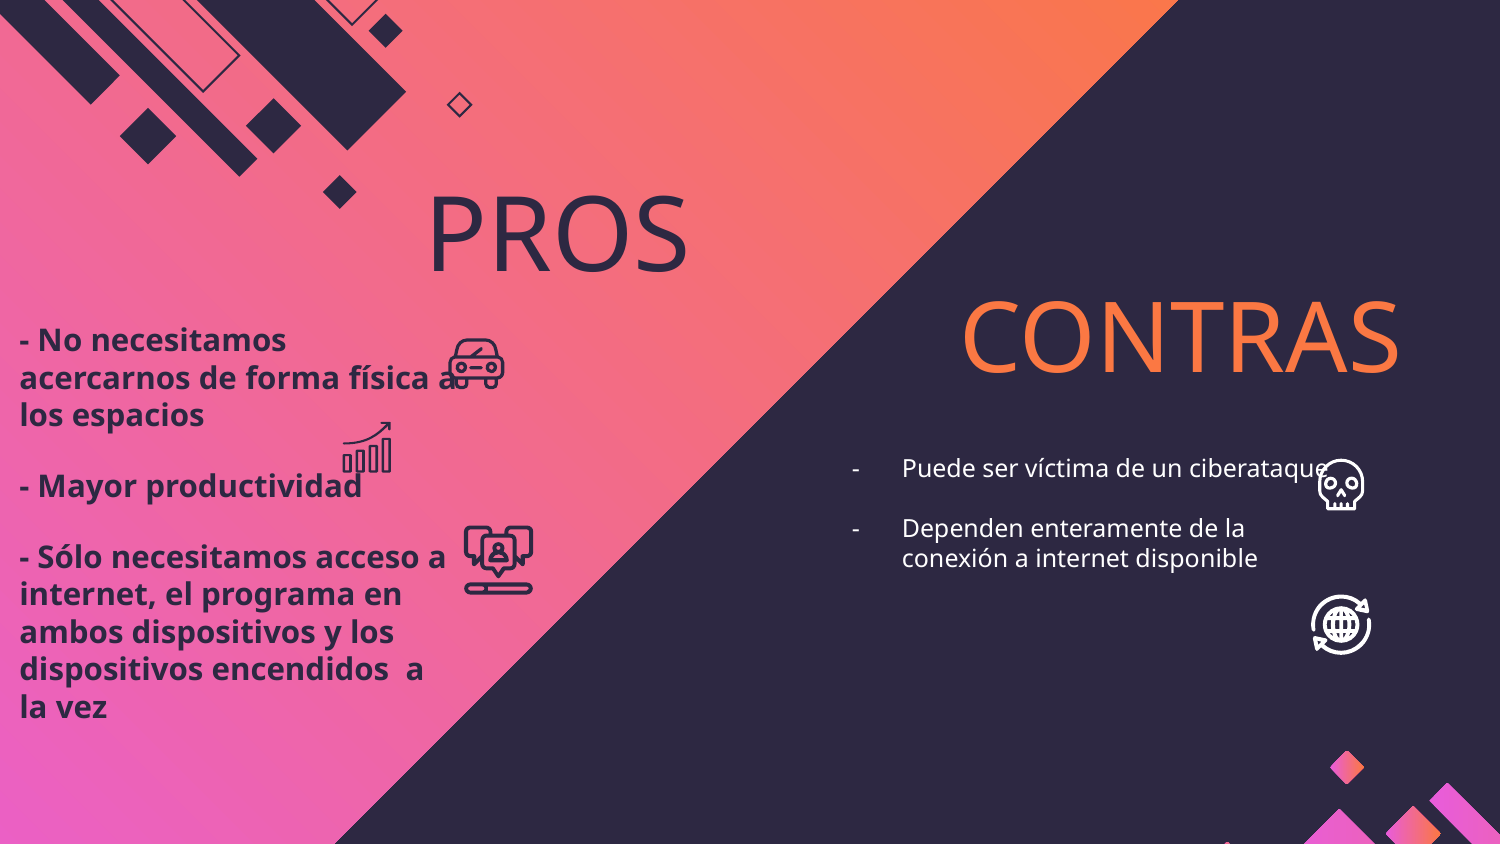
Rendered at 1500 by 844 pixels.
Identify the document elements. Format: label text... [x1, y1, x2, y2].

subtitle - No necesitamos acercarnos de forma física a los espacios - Mayor productividad - Sólo necesitamos acceso a internet, el programa en ambos dispositivos y los dispositivos encendidos a la vez [4, 305, 475, 776]
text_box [1309, 594, 1373, 655]
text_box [448, 338, 505, 390]
title PROS [304, 152, 812, 289]
subtitle Puede ser víctima de un ciberataque Dependen enteramente de la conexión a internet disponible [811, 437, 1374, 646]
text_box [342, 421, 392, 473]
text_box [463, 525, 534, 595]
title CONTRAS [811, 259, 1500, 397]
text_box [1317, 458, 1365, 511]
